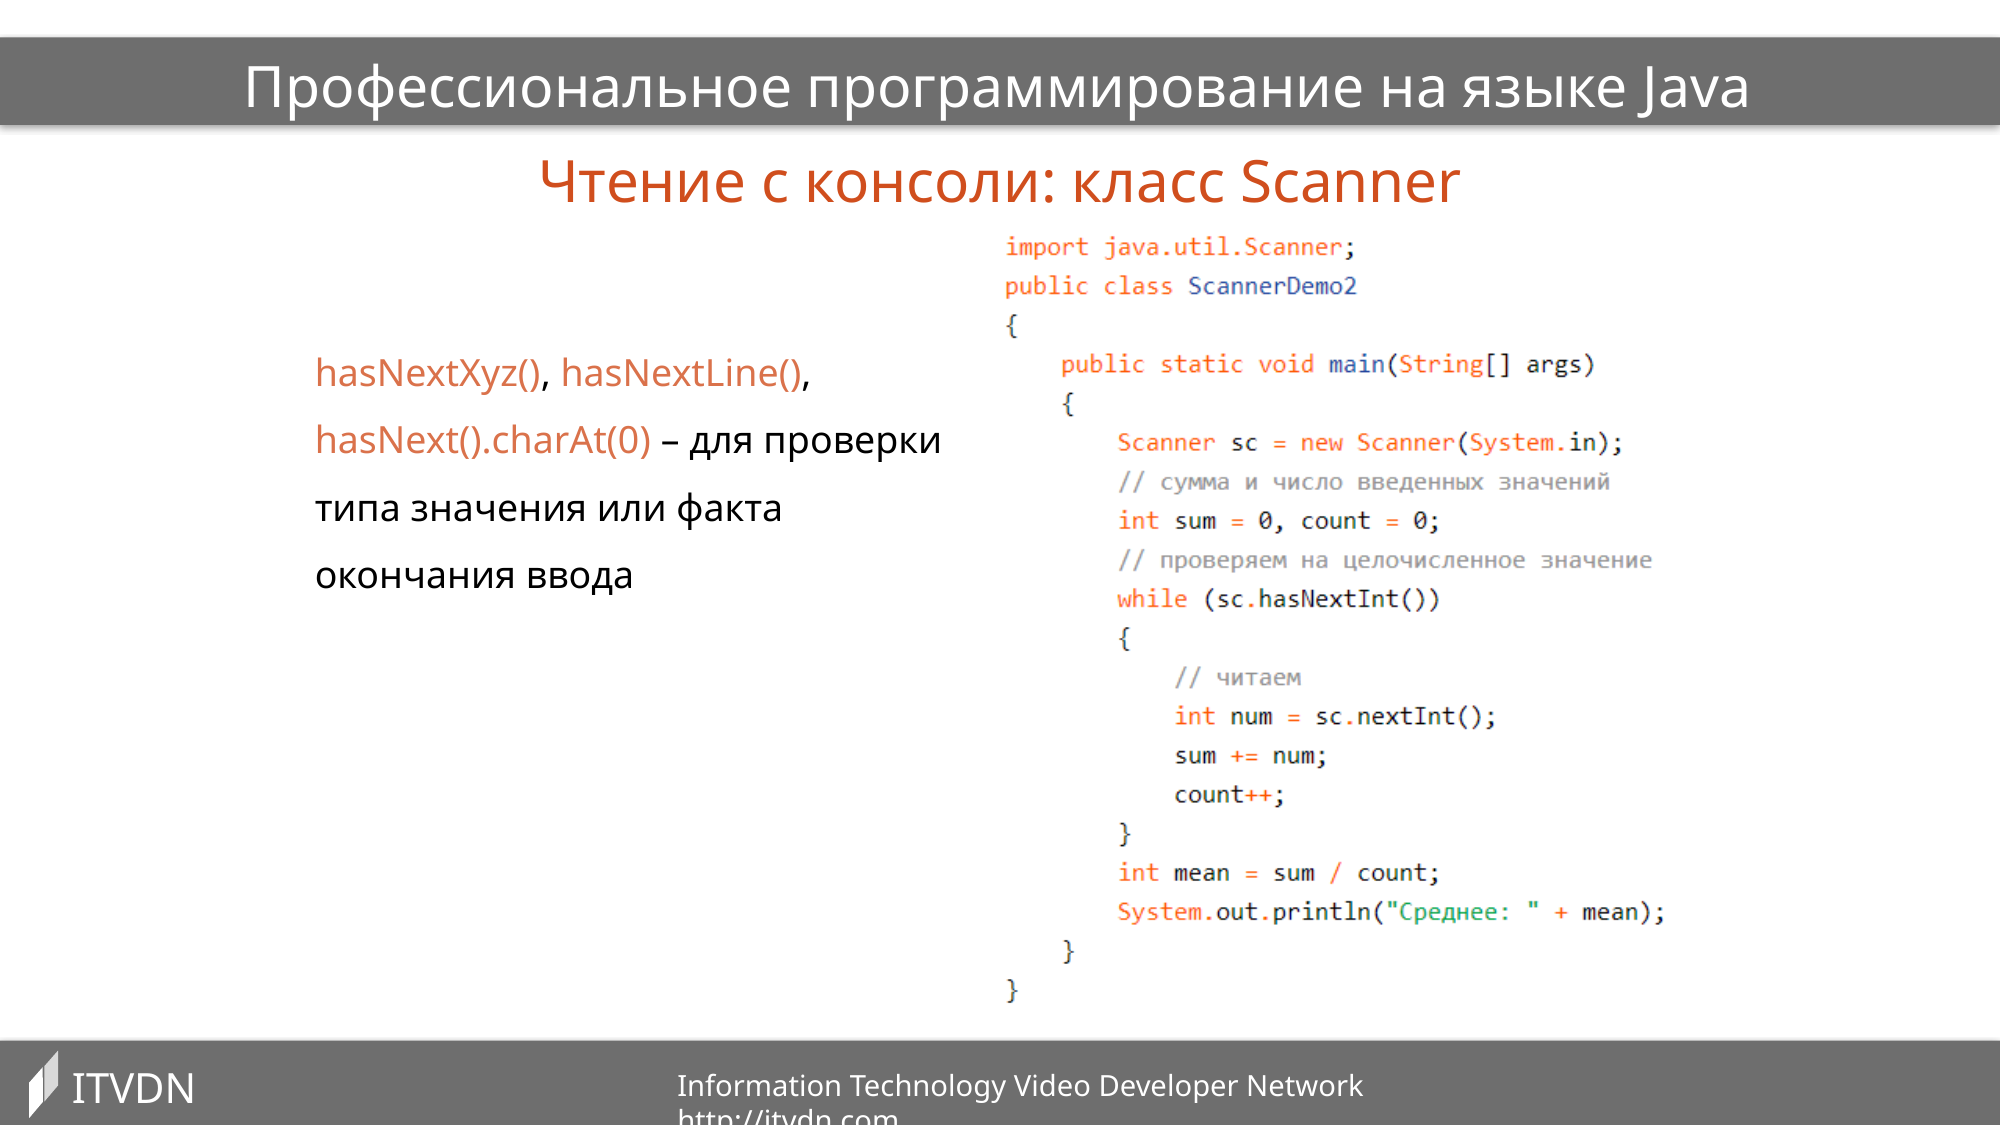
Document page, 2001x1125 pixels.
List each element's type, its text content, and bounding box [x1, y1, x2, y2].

text_box Чтение с консоли: класс Scanner [324, 138, 1675, 225]
text_box [0, 34, 2000, 128]
text_box [0, 1037, 2000, 1125]
text_box Information Technology Video Developer Network http://itvdn.com [662, 1059, 1963, 1125]
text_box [28, 1050, 59, 1119]
text_box Профессиональное программирование на языке Java [207, 37, 1788, 132]
picture [999, 224, 1676, 1015]
text_box hasNextXyz(), hasNextLine(), hasNext().charAt(0) – для проверки типа значения или факта окончания ввода [300, 318, 994, 604]
text_box ITVDN [62, 1054, 212, 1120]
